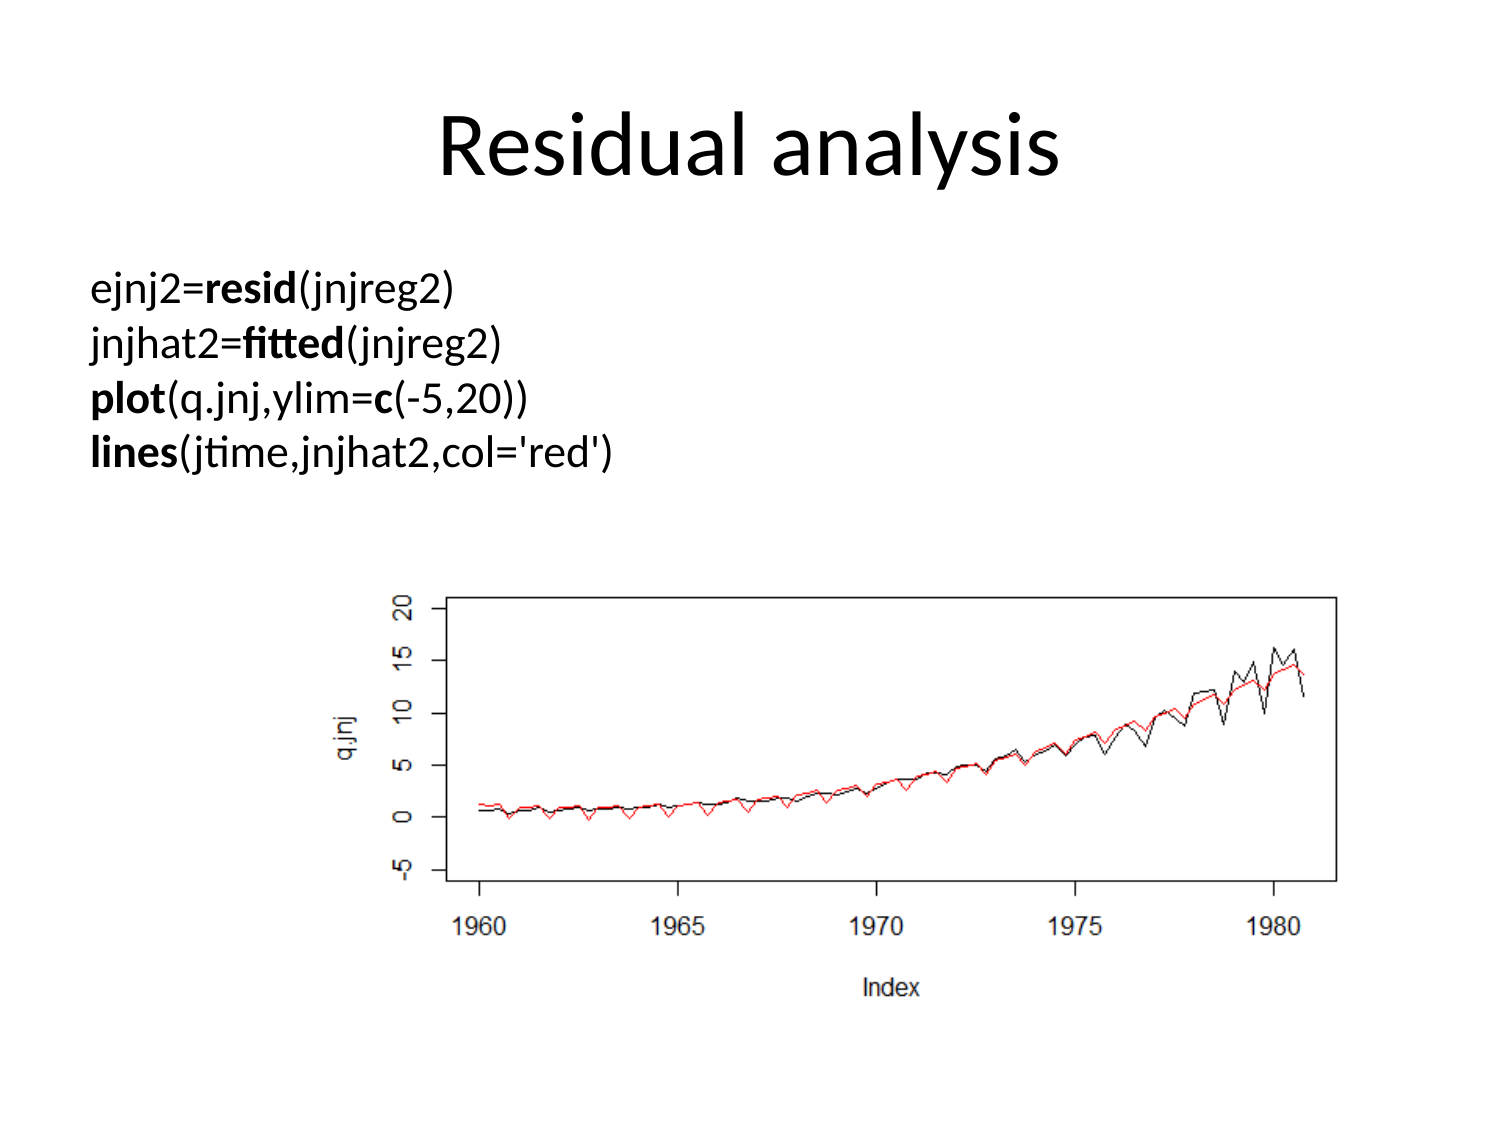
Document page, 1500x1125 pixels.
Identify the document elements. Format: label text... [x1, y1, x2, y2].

picture [324, 475, 1400, 1034]
list ejnj2=resid(jnjreg2) jnjhat2=fitted(jnjreg2) plot(q.jnj,ylim=c(-5,20)) lines(jtime,jnjhat2,col='red') [75, 249, 1425, 1005]
title Residual analysis [75, 45, 1425, 233]
